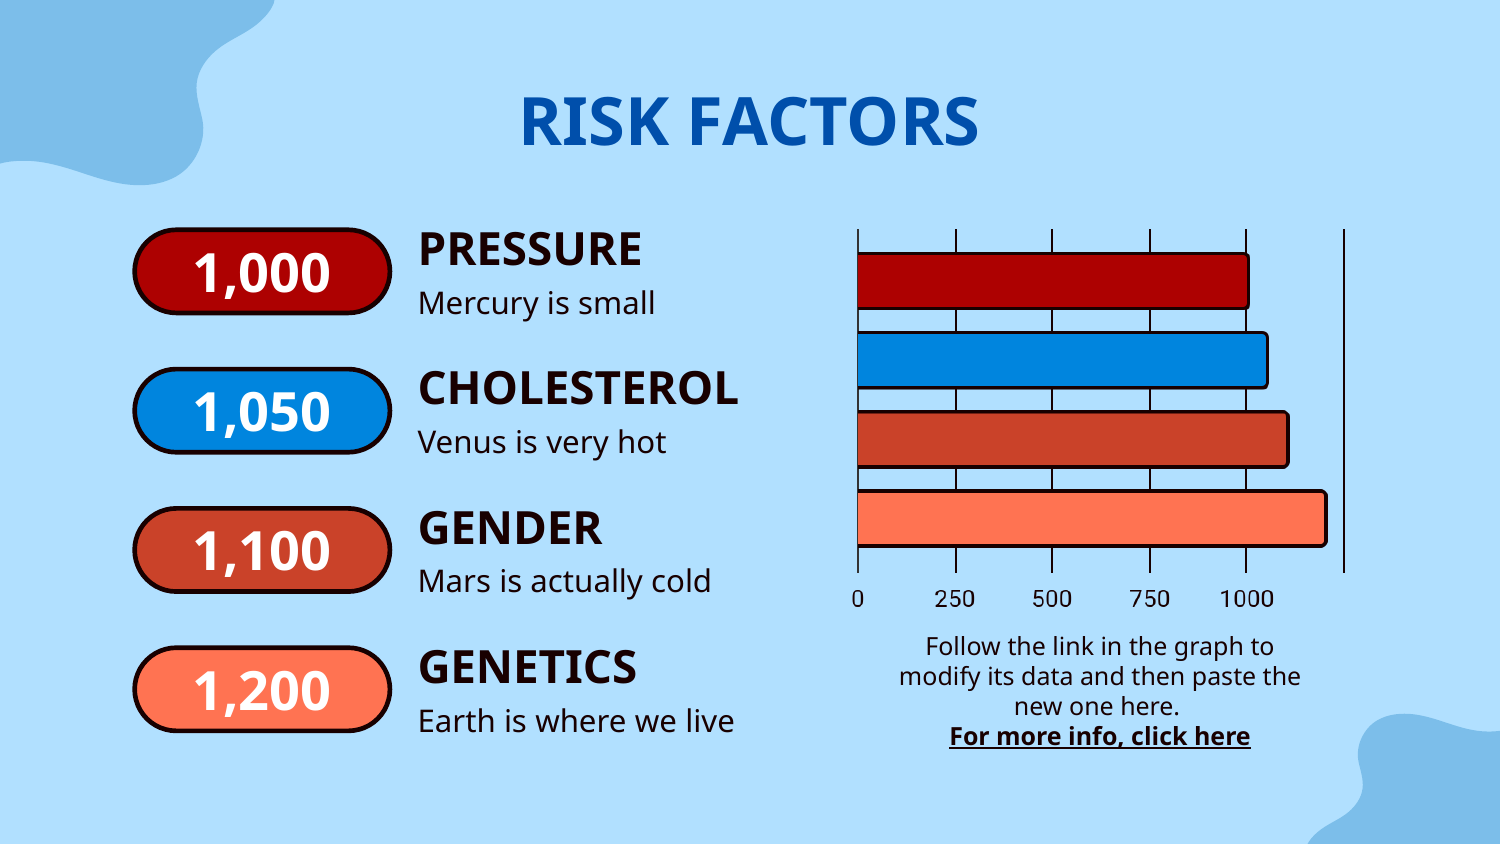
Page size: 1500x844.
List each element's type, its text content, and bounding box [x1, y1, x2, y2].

text_box 1,050 [134, 369, 390, 453]
subtitle Venus is very hot [402, 406, 763, 476]
text_box 1,000 [134, 229, 390, 313]
subtitle GENETICS [402, 634, 763, 685]
subtitle Earth is where we live [402, 685, 763, 755]
subtitle Mercury is small [402, 267, 763, 337]
subtitle PRESSURE [402, 216, 763, 267]
text_box Follow the link in the graph to modify its data and then paste the new one here. For more info, click here [867, 641, 1334, 744]
subtitle CHOLESTEROL [402, 355, 763, 406]
title RISK FACTORS [118, 63, 1382, 161]
text_box 1,100 [134, 508, 390, 592]
picture [836, 229, 1365, 613]
subtitle GENDER [402, 495, 763, 546]
text_box 1,200 [134, 647, 390, 731]
subtitle Mars is actually cold [402, 546, 763, 615]
